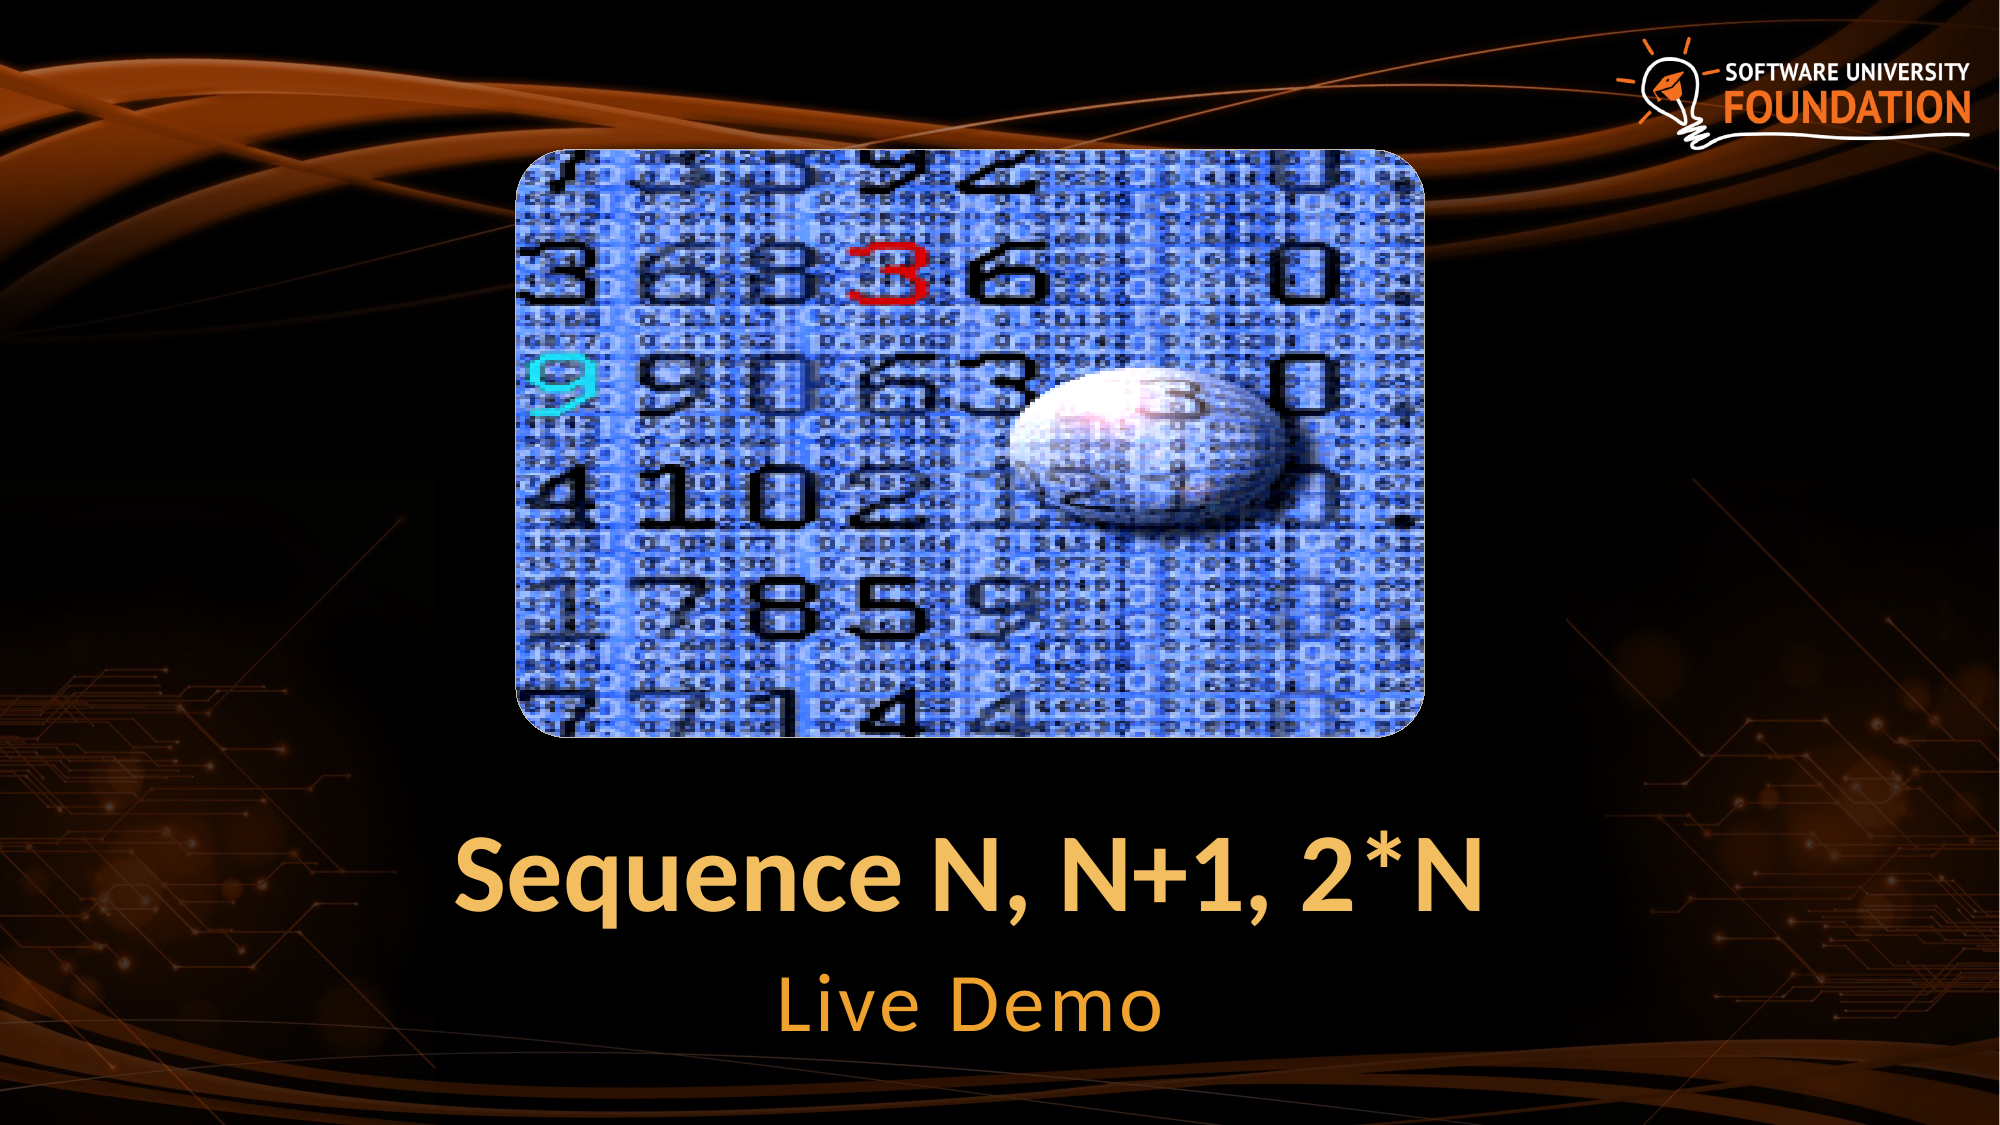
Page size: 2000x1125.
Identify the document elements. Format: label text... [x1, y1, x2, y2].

list Live Demo [237, 937, 1704, 1050]
picture [0, 0, 2000, 1125]
title Sequence N, N+1, 2*N [237, 805, 1704, 937]
